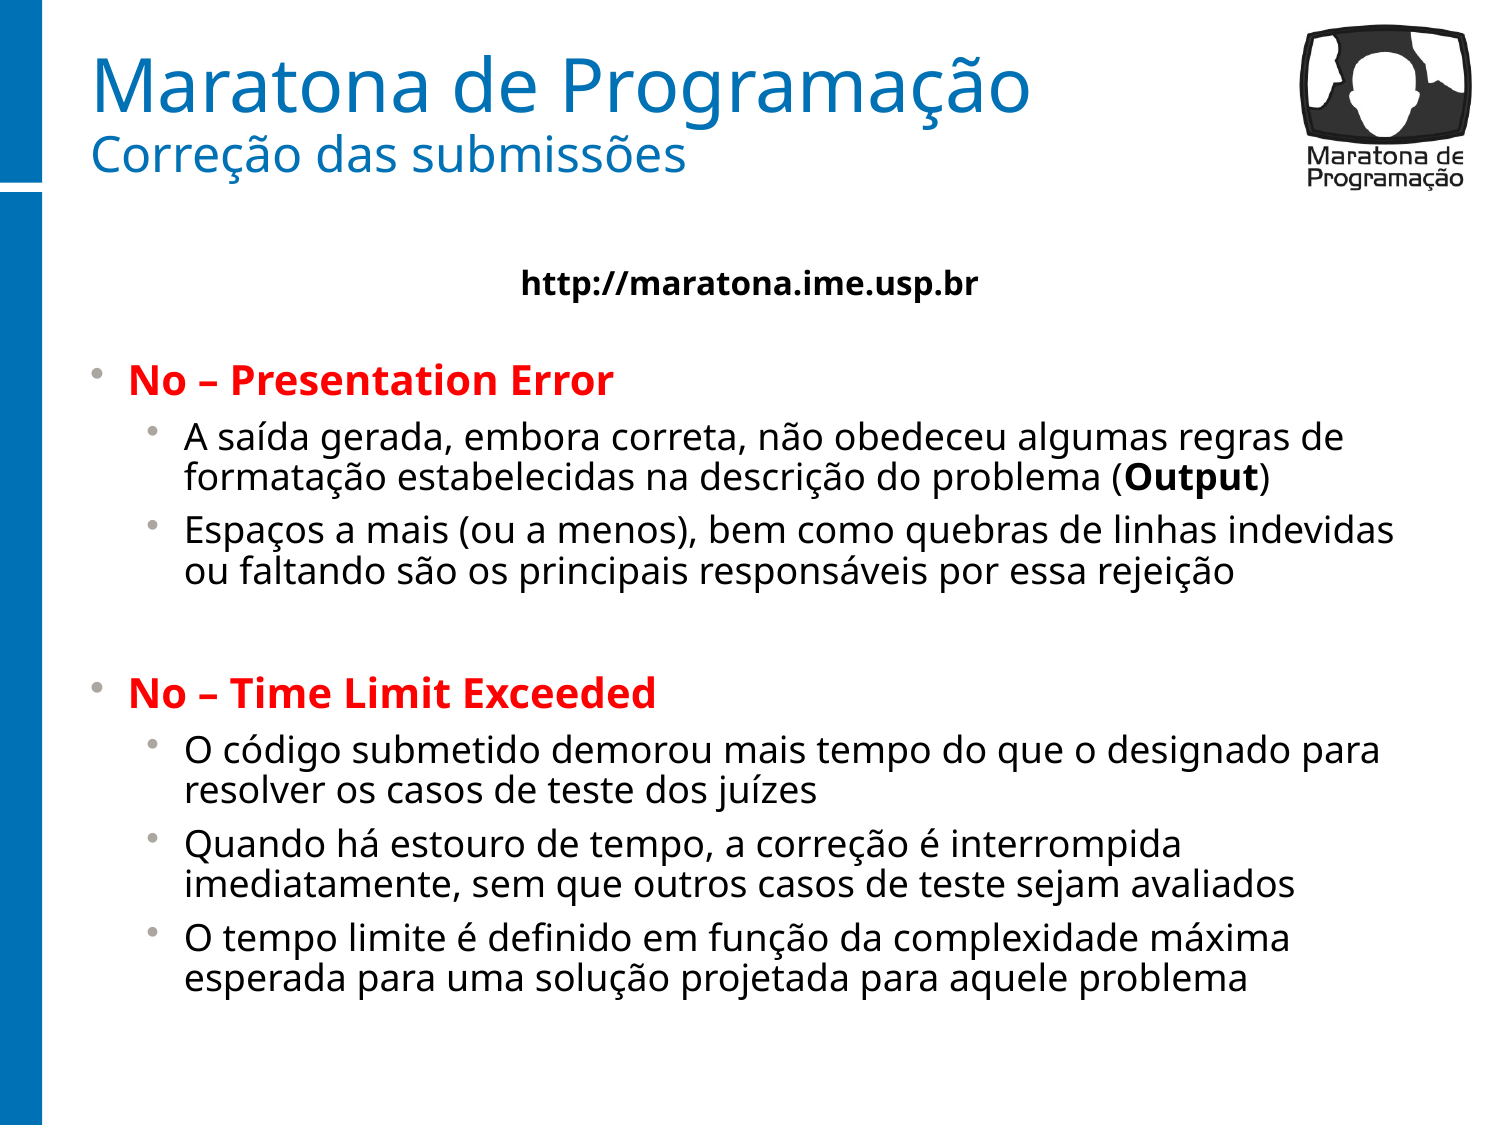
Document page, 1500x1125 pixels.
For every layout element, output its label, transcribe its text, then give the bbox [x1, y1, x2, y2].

list No – Presentation Error A saída gerada, embora correta, não obedeceu algumas regras de formatação estabelecidas na descrição do problema (Output) Espaços a mais (ou a menos), bem como quebras de linhas indevidas ou faltando são os principais responsáveis por essa rejeição No – Time Limit Exceeded O código submetido demorou mais tempo do que o designado para resolver os casos de teste dos juízes Quando há estouro de tempo, a correção é interrompida imediatamente, sem que outros casos de teste sejam avaliados O tempo limite é definido em função da complexidade máxima esperada para uma solução projetada para aquele problema [74, 351, 1426, 1006]
picture [1298, 24, 1472, 191]
text_box http://maratona.ime.usp.br [505, 262, 995, 310]
title Maratona de Programação Correção das submissões [74, 44, 1293, 191]
